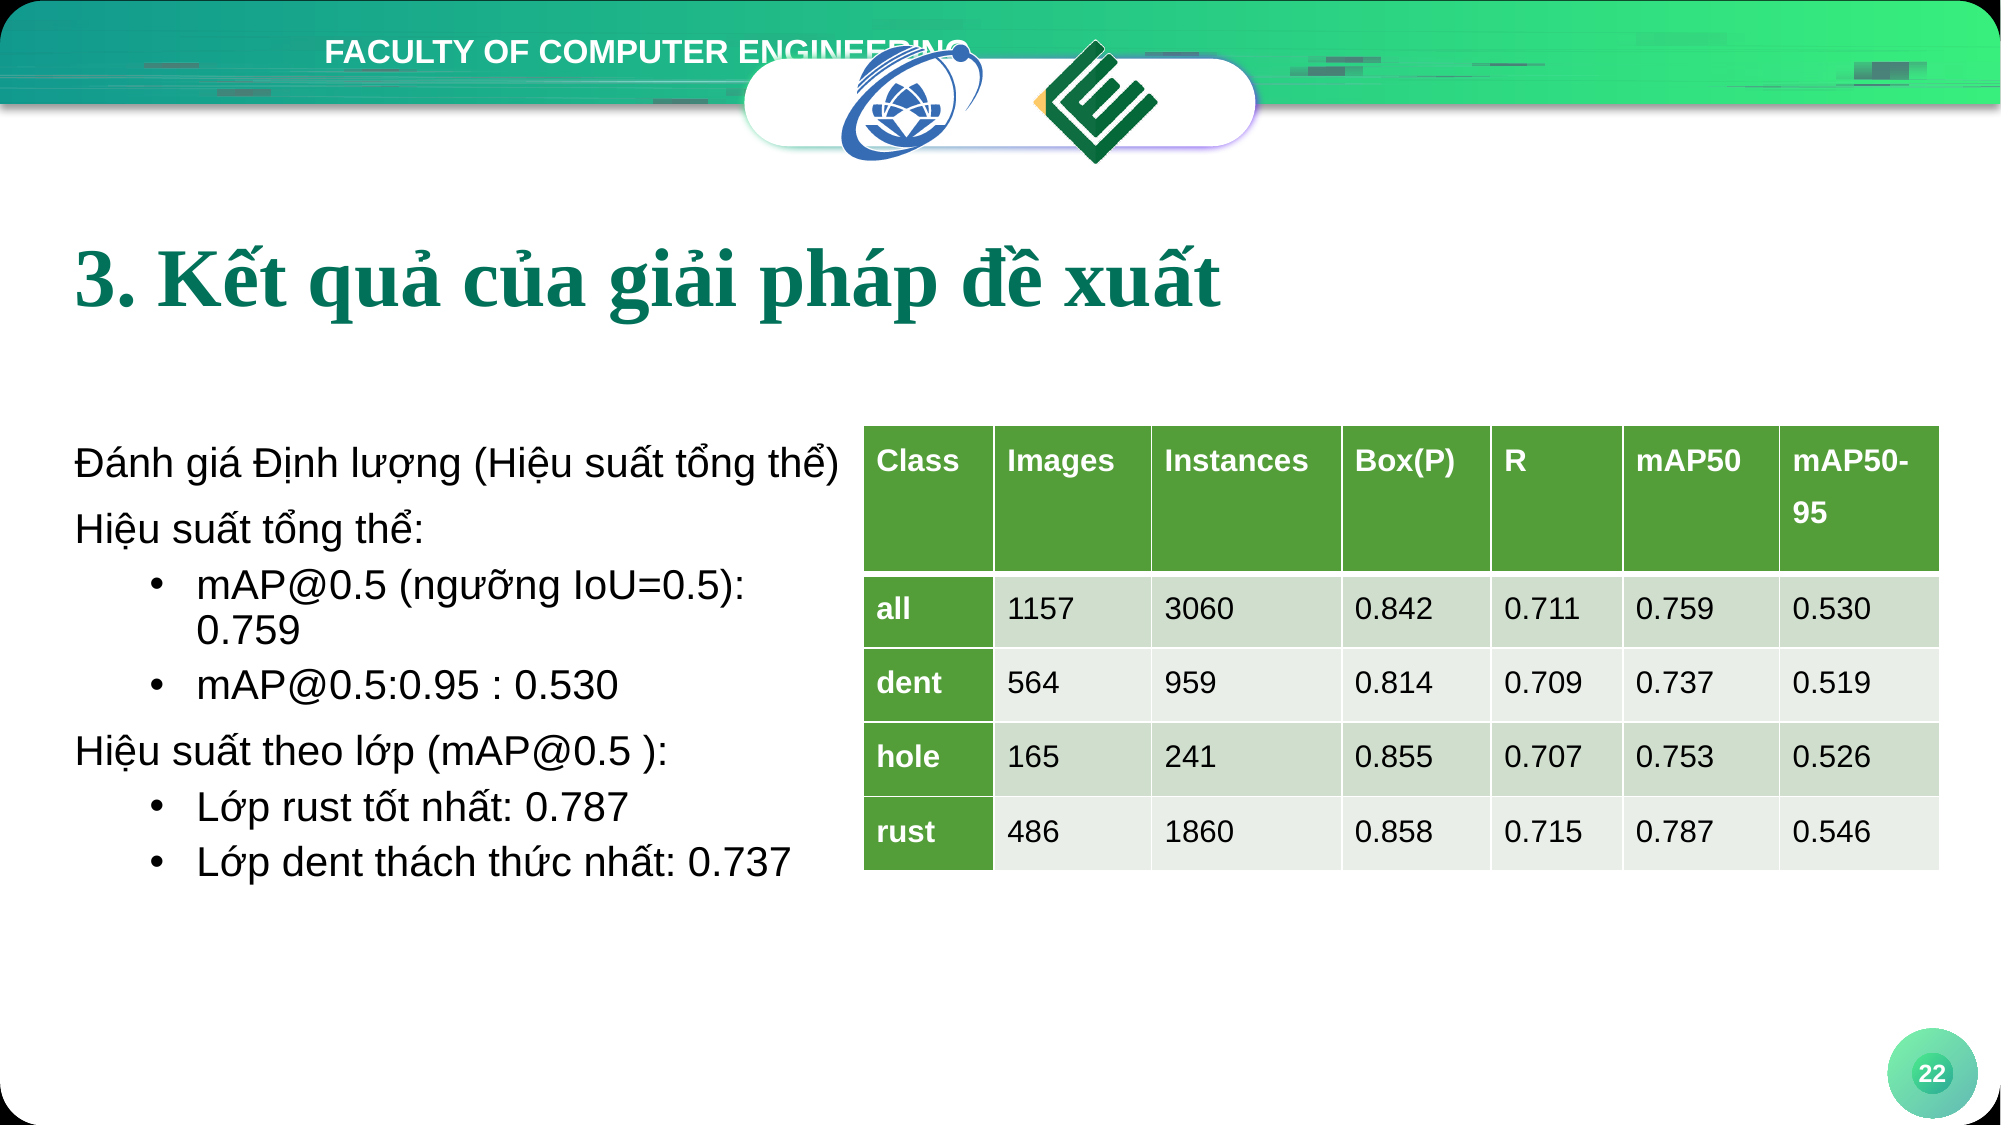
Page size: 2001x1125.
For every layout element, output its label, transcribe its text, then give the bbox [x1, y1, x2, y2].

table_cell 0.709 [1492, 649, 1622, 721]
table_header mAP50 [1624, 426, 1779, 571]
table_cell 1860 [1152, 797, 1341, 870]
table_cell 564 [995, 649, 1151, 721]
table_cell 0.715 [1492, 797, 1622, 870]
table_cell all [864, 577, 993, 647]
table_cell 0.855 [1343, 723, 1490, 796]
table_header Images [995, 426, 1151, 571]
table_cell 0.858 [1343, 797, 1490, 870]
table_cell 1157 [995, 577, 1151, 647]
table_cell 0.814 [1343, 649, 1490, 721]
table_header mAP50-95 [1780, 426, 1939, 571]
table_cell 0.711 [1492, 577, 1622, 647]
table_cell 959 [1152, 649, 1341, 721]
table_cell 0.519 [1780, 649, 1939, 721]
table_cell 0.759 [1624, 577, 1779, 647]
table_header Box(P) [1343, 426, 1490, 571]
table_cell 0.753 [1624, 723, 1779, 796]
table_cell 0.526 [1780, 723, 1939, 796]
table_cell 165 [995, 723, 1151, 796]
table_cell 0.530 [1780, 577, 1939, 647]
table_cell 0.787 [1624, 797, 1779, 870]
title 3. Kết quả của giải pháp đề xuất [59, 164, 1637, 395]
table_header Class [864, 426, 993, 571]
table_cell 0.737 [1624, 649, 1779, 721]
table_cell 0.546 [1780, 797, 1939, 870]
table_cell 486 [995, 797, 1151, 870]
picture [0, 1, 2000, 164]
table_cell 3060 [1152, 577, 1341, 647]
table_cell 0.842 [1343, 577, 1490, 647]
table_header Instances [1152, 426, 1341, 571]
table_cell dent [864, 649, 993, 721]
picture [766, 46, 773, 61]
table_cell 0.707 [1492, 723, 1622, 796]
table_header R [1492, 426, 1622, 571]
picture [825, 46, 830, 54]
table_cell rust [864, 797, 993, 870]
slide_number 22 [1707, 1042, 2000, 1103]
table_cell hole [864, 723, 993, 796]
table_cell 241 [1152, 723, 1341, 796]
list Đánh giá Định lượng (Hiệu suất tổng thể) Hiệu suất tổng thể: mAP@0.5 (ngưỡng IoU=0.5): 0.759 mAP@0.5:0.95 : 0.530 Hiệu suất theo lớp (mAP@0.5 ): Lớp rust tốt nhất: 0.787 Lớp dent thách thức nhất: 0.737 [59, 434, 864, 1007]
